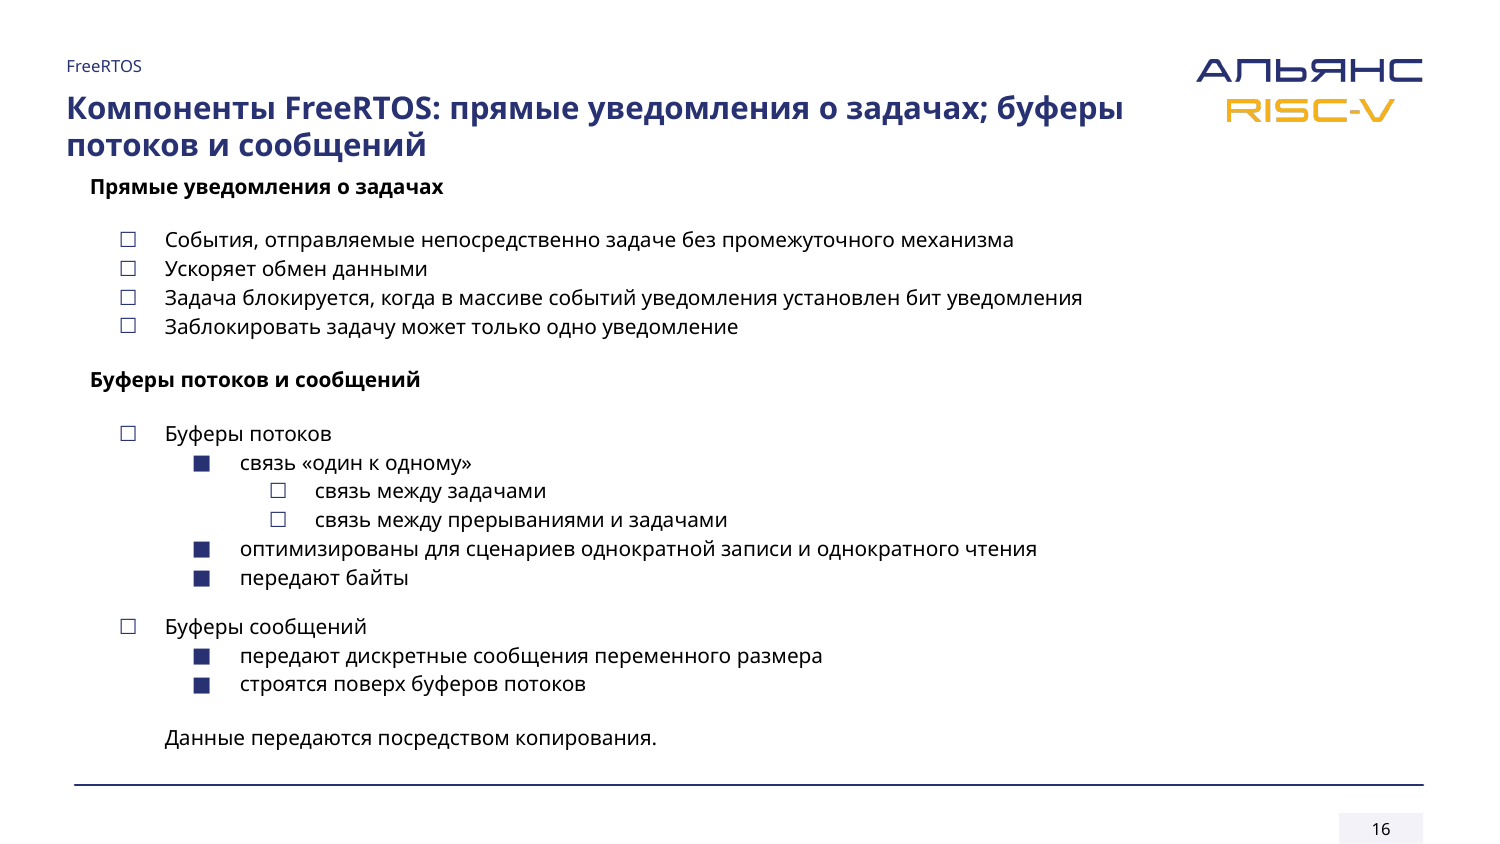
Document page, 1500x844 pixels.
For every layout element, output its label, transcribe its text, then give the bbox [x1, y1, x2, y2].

picture [1196, 59, 1423, 122]
list Прямые уведомления о задачах События, отправляемые непосредственно задаче без промежуточного механизма Ускоряет обмен данными Задача блокируется, когда в массиве событий уведомления установлен бит уведомления Заблокировать задачу может только одно уведомление Буферы потоков и сообщений Буферы потоков связь «один к одному» связь между задачами связь между прерываниями и задачами оптимизированы для сценариев однократной записи и однократного чтения передают байты Буферы сообщений передают дискретные сообщения переменного размера строятся поверх буферов потоков Данные передаются посредством копирования. [74, 154, 1424, 767]
title FreeRTOS [51, 40, 800, 72]
title Компоненты FreeRTOS: прямые уведомления о задачах; буферы потоков и сообщений [51, 72, 1196, 126]
